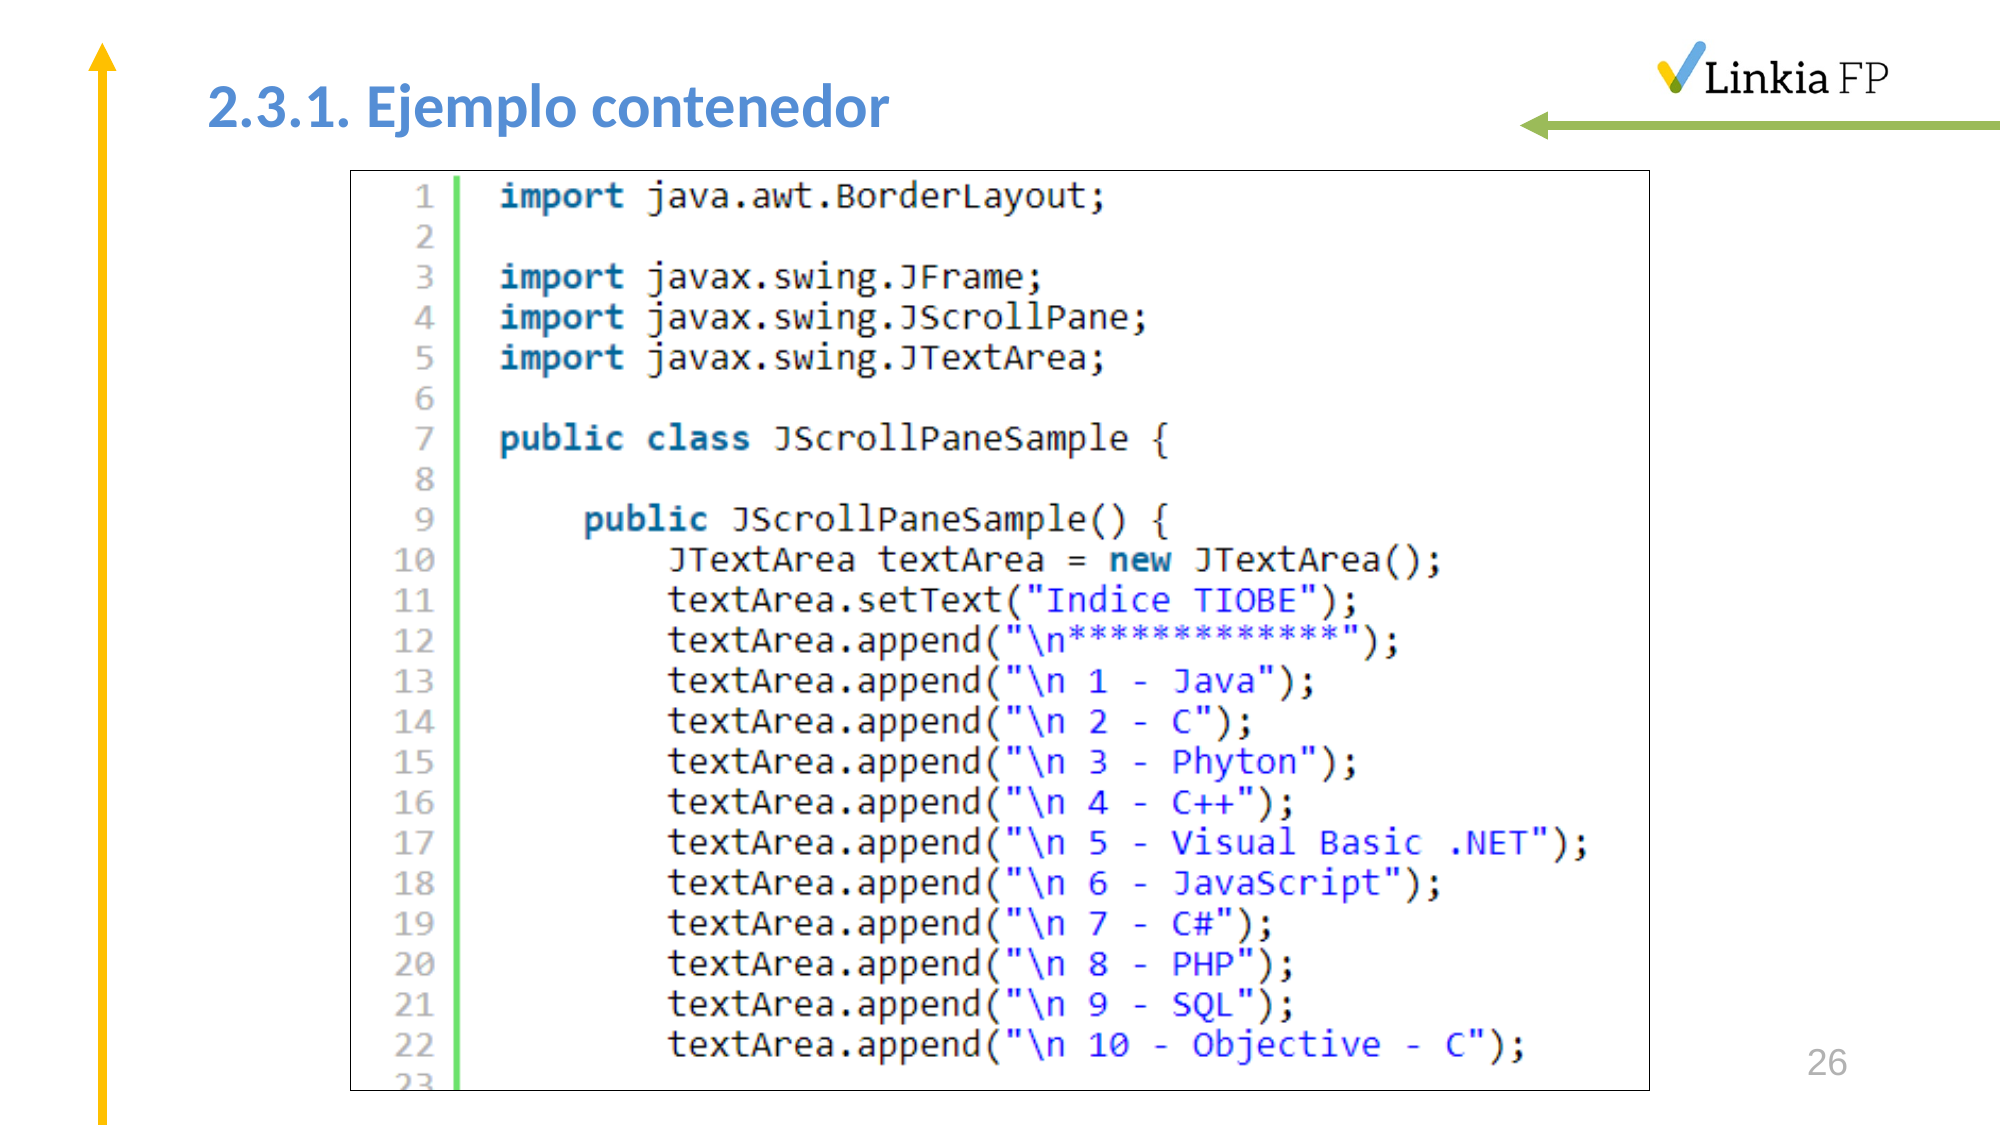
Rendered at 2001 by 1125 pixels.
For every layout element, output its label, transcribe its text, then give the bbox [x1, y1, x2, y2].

slide_number 26 [1654, 1030, 1864, 1091]
picture [349, 170, 1650, 1091]
title 2.3.1. Ejemplo contenedor [192, 38, 2000, 167]
